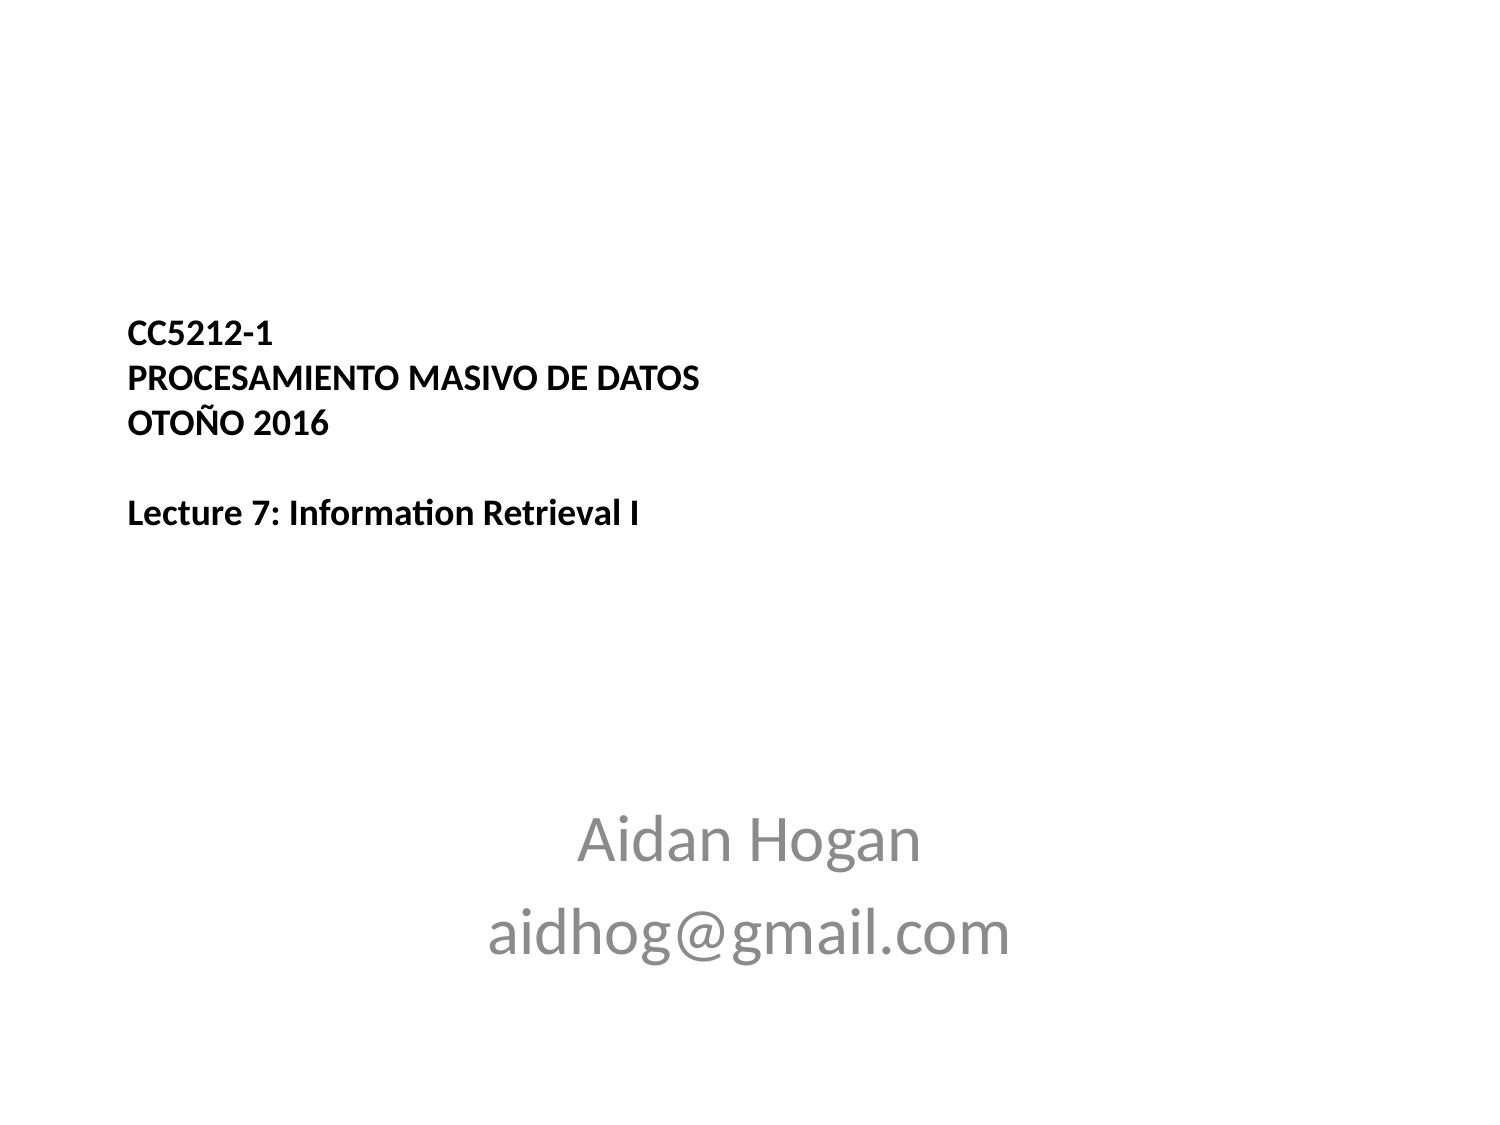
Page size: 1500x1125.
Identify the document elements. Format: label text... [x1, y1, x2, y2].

subtitle Aidan Hogan aidhog@gmail.com [225, 787, 1275, 1000]
title CC5212-1 Procesamiento Masivo de Datos Otoño 2016 Lecture 7: Information Retrieval I [112, 299, 1388, 542]
